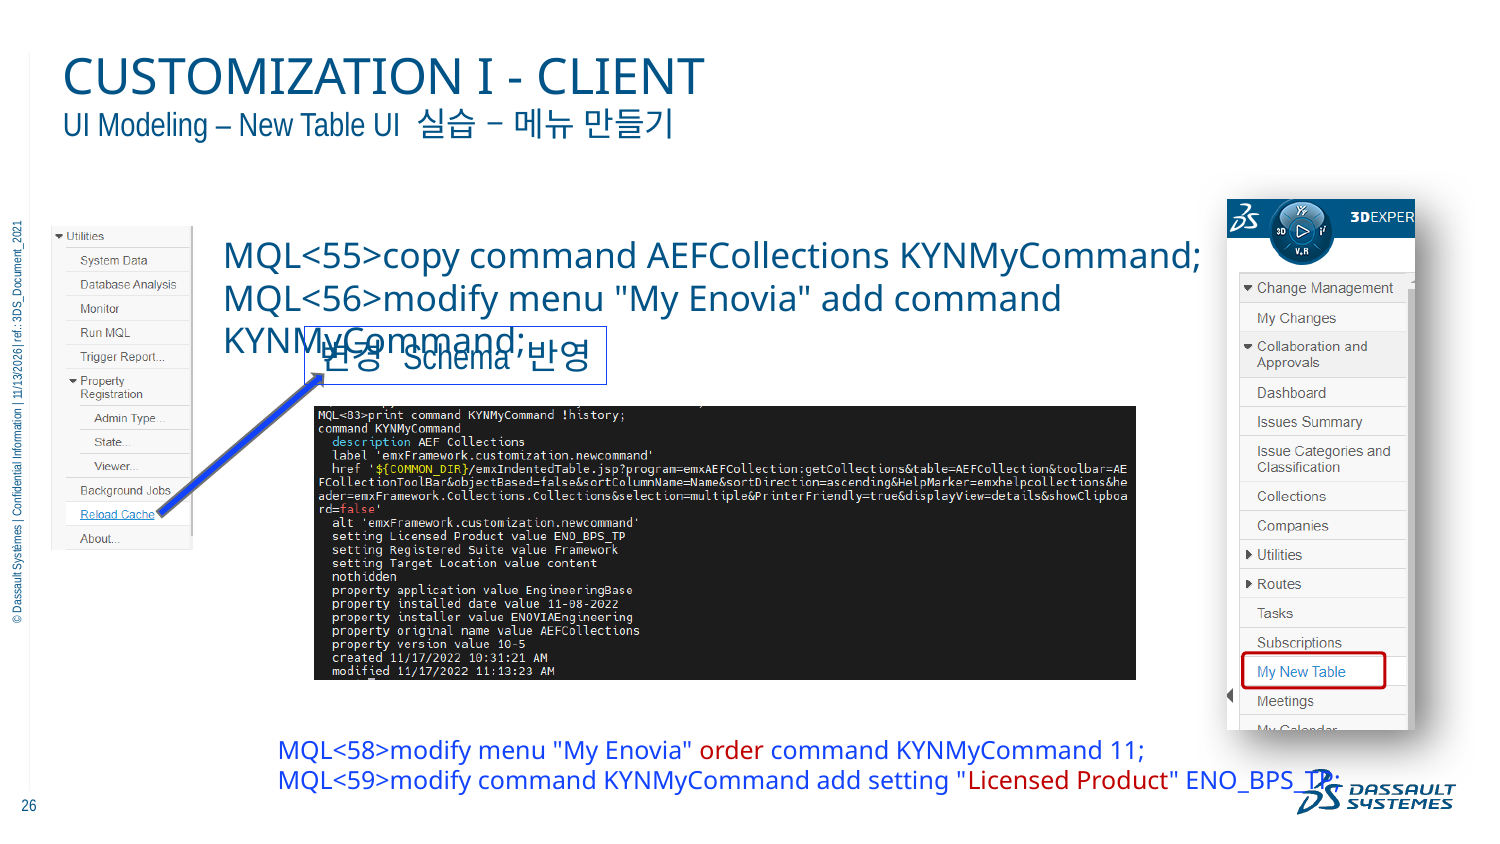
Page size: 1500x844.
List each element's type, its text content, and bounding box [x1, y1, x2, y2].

text_box 변경 Schema 반영 [304, 326, 607, 385]
text_box MQL<55>copy command AEFCollections KYNMyCommand; MQL<56>modify menu "My Enovia" add command KYNMyCommand; [208, 226, 1212, 369]
picture [48, 225, 193, 550]
text_box MQL<58>modify menu "My Enovia" order command KYNMyCommand 11; MQL<59>modify command KYNMyCommand add setting "Licensed Product" ENO_BPS_TP; [262, 727, 1415, 802]
list UI Modeling – New Table UI 실습 – 메뉴 만들기 [62, 103, 1408, 144]
text_box [193, 384, 319, 492]
title Customization I - client [62, 43, 1408, 103]
picture [1227, 199, 1415, 730]
picture [314, 406, 1136, 680]
picture [1293, 765, 1459, 818]
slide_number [9, 345, 25, 404]
